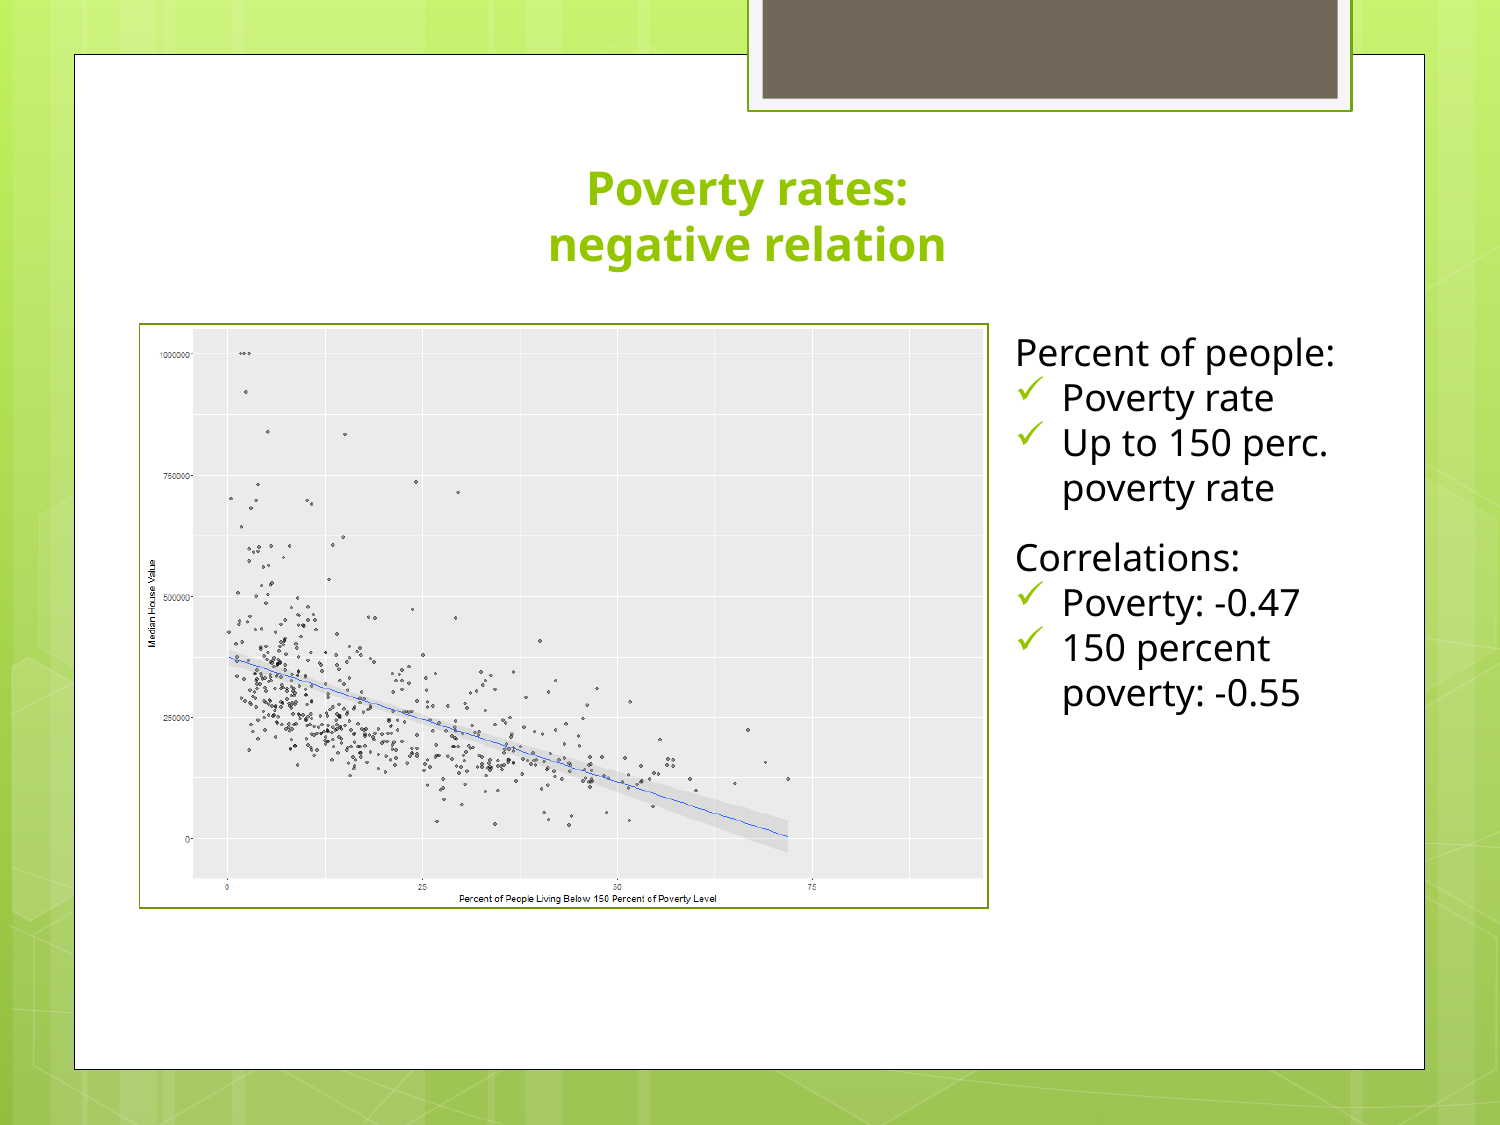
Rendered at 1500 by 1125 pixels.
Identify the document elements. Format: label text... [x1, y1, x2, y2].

picture [139, 324, 988, 908]
text_box Percent of people: Poverty rate Up to 150 perc. poverty rate Correlations: Poverty: -0.47 150 percent poverty: -0.55 [999, 321, 1400, 722]
title Poverty rates: negative relation [171, 150, 1324, 279]
